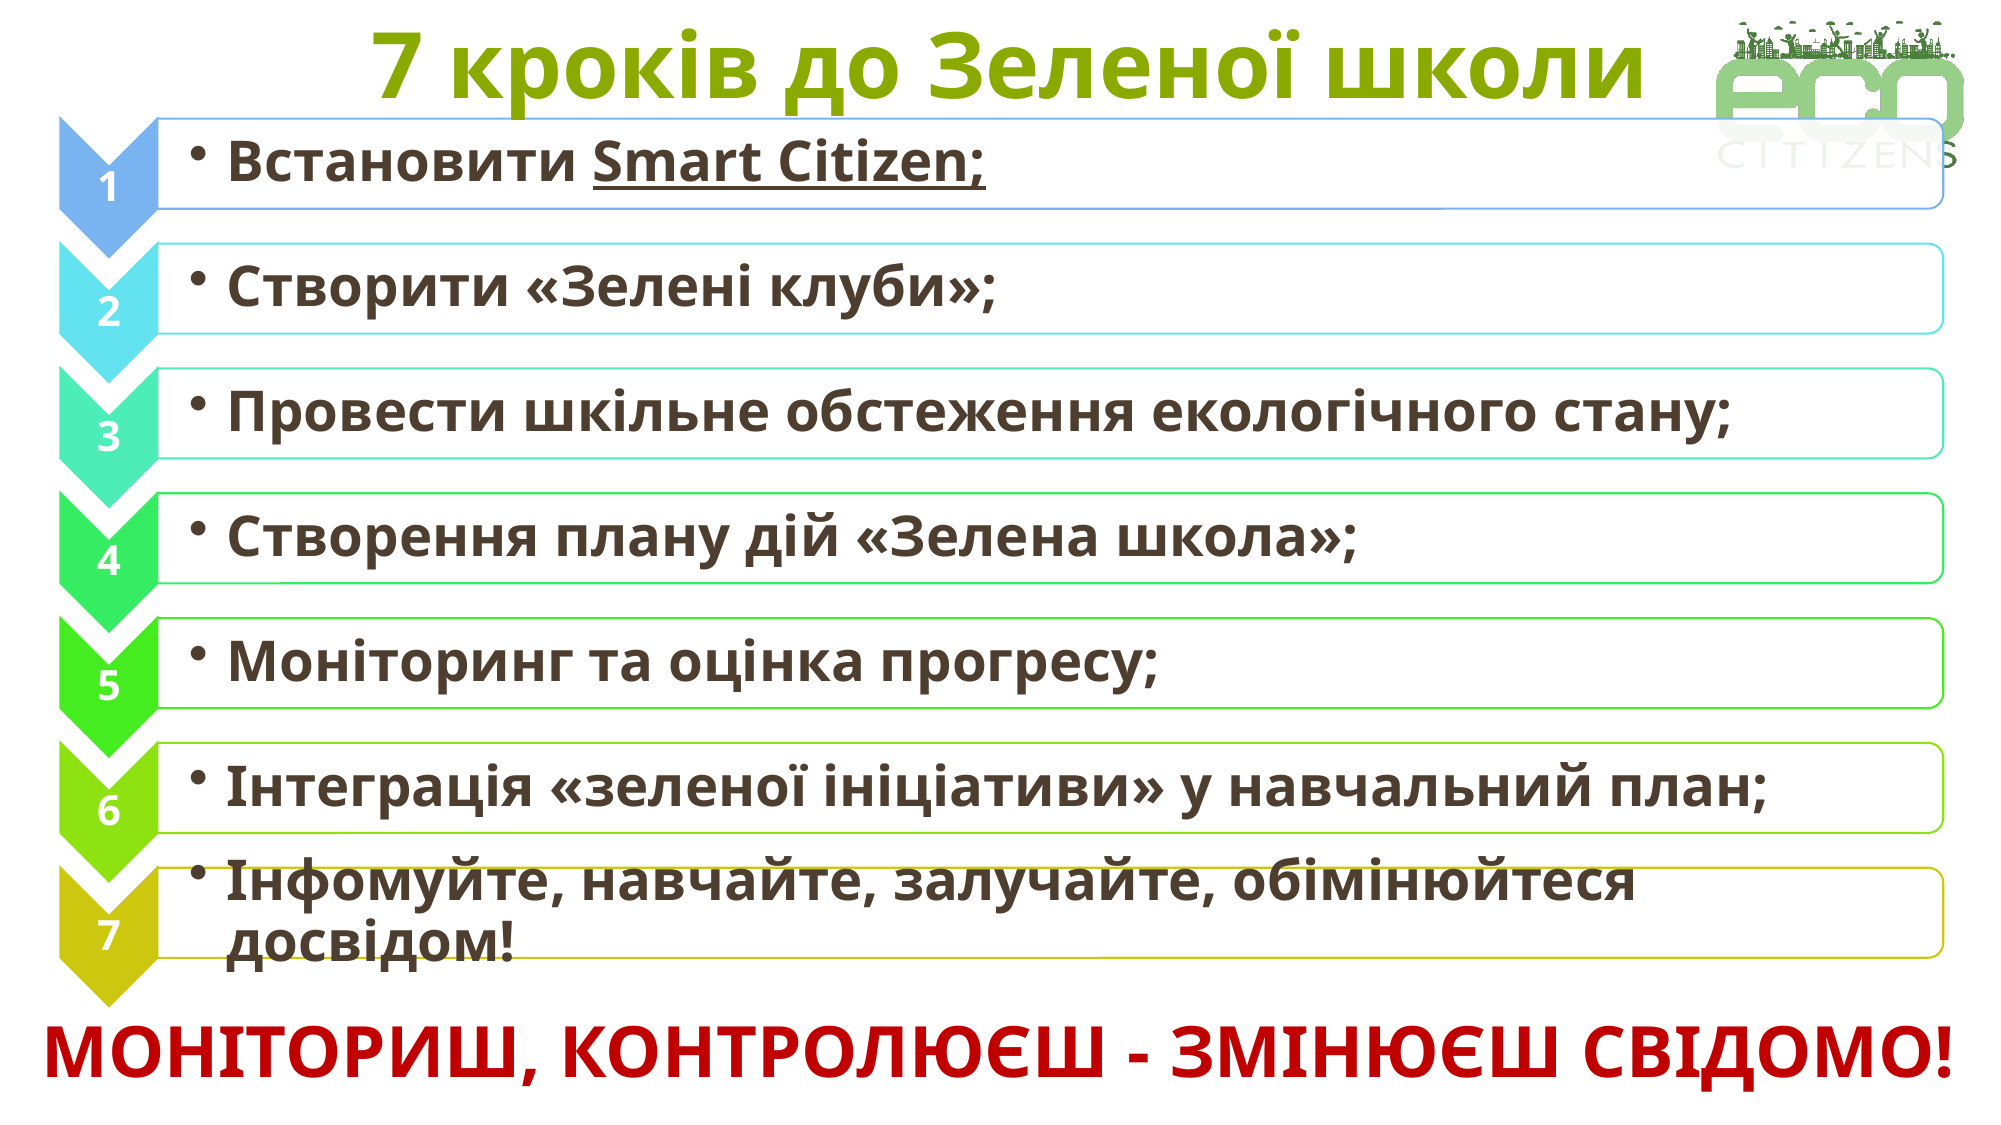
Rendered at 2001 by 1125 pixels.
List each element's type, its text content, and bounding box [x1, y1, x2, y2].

text_box МОНІТОРИШ, КОНТРОЛЮЄШ - ЗМІНЮЄШ СВІДОМО! [26, 999, 1970, 1100]
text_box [60, 117, 1944, 1007]
text_box 7 кроків до Зеленої школи [356, 0, 1664, 117]
picture [1712, 13, 1969, 172]
